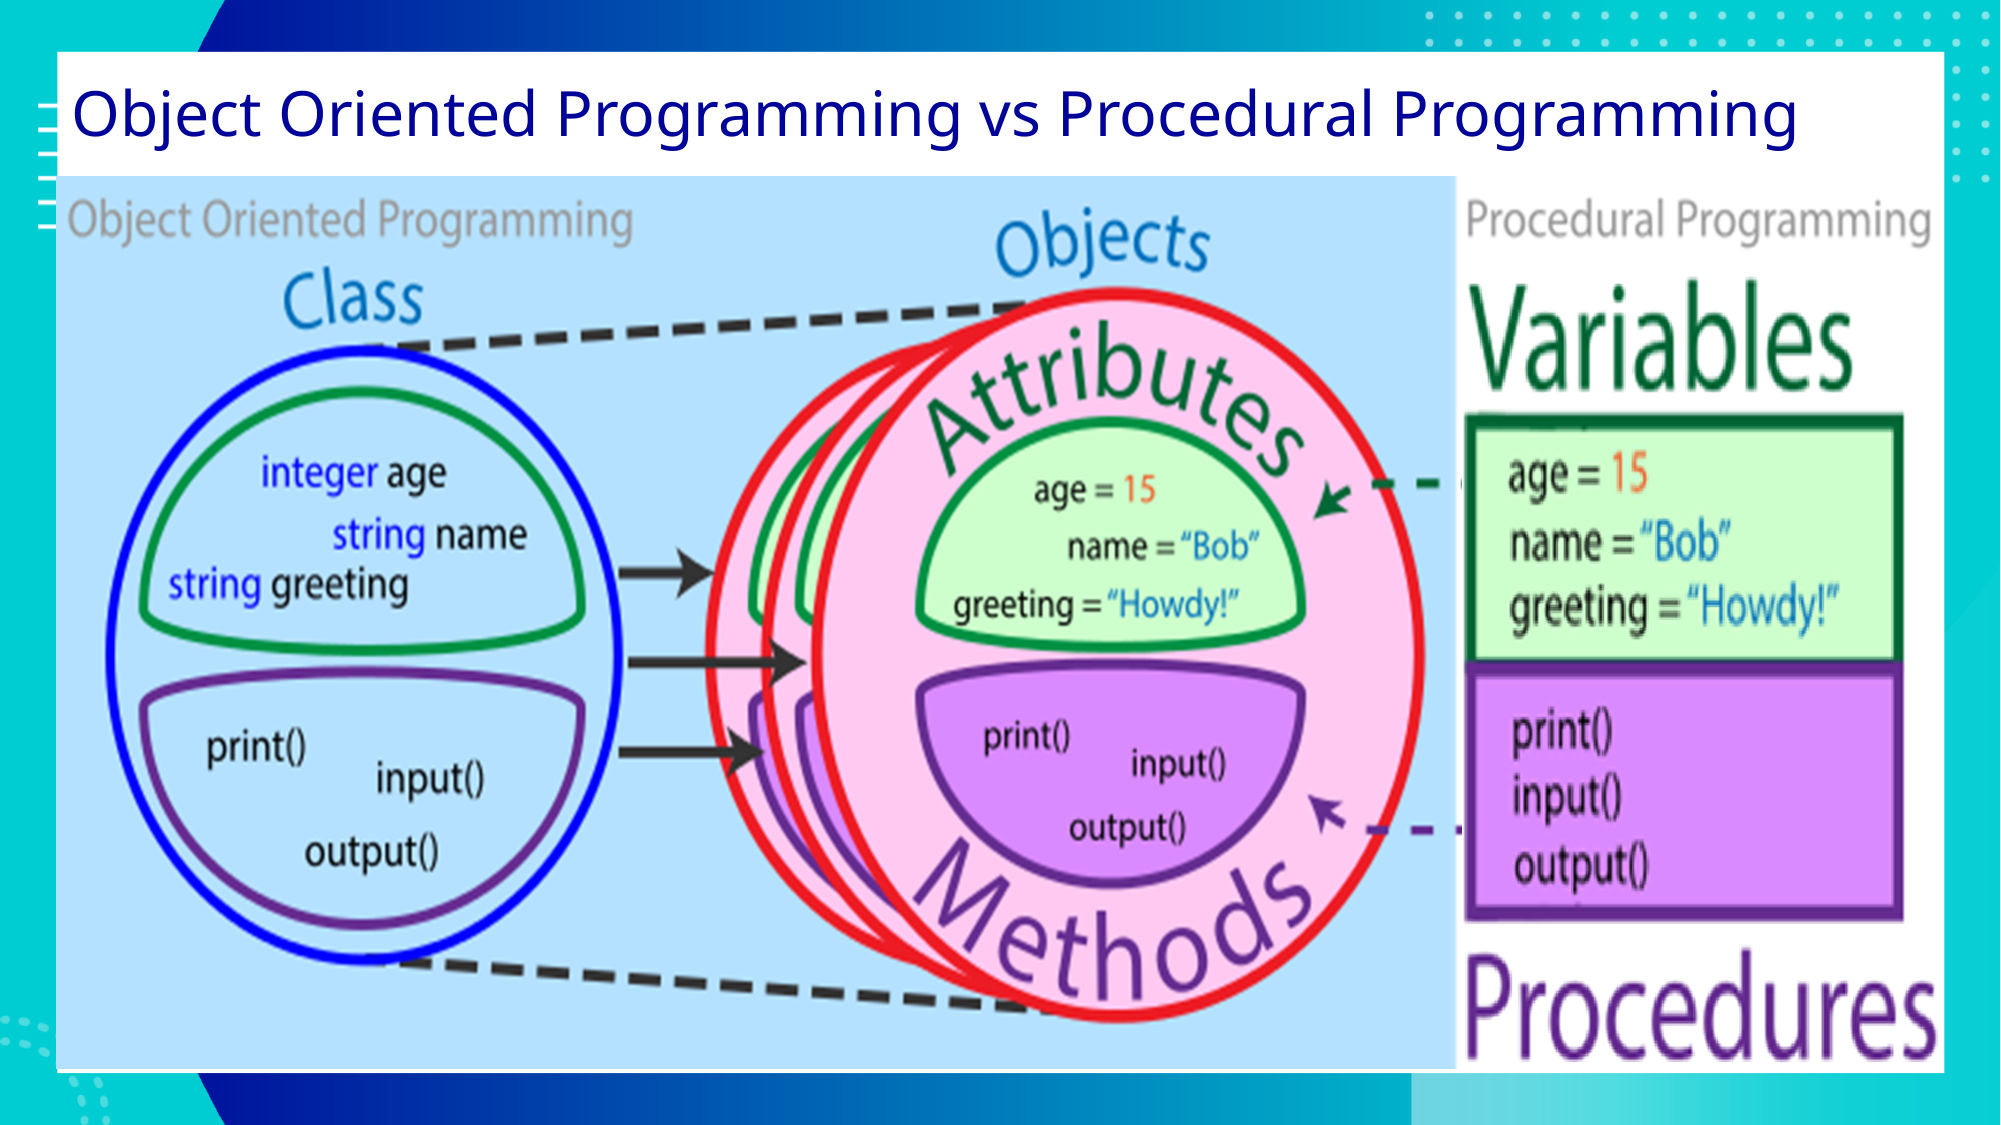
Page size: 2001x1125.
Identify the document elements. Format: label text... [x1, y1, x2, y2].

picture [0, 0, 2001, 1125]
title Object Oriented Programming vs Procedural Programming [56, 56, 1939, 176]
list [56, 176, 1939, 1069]
